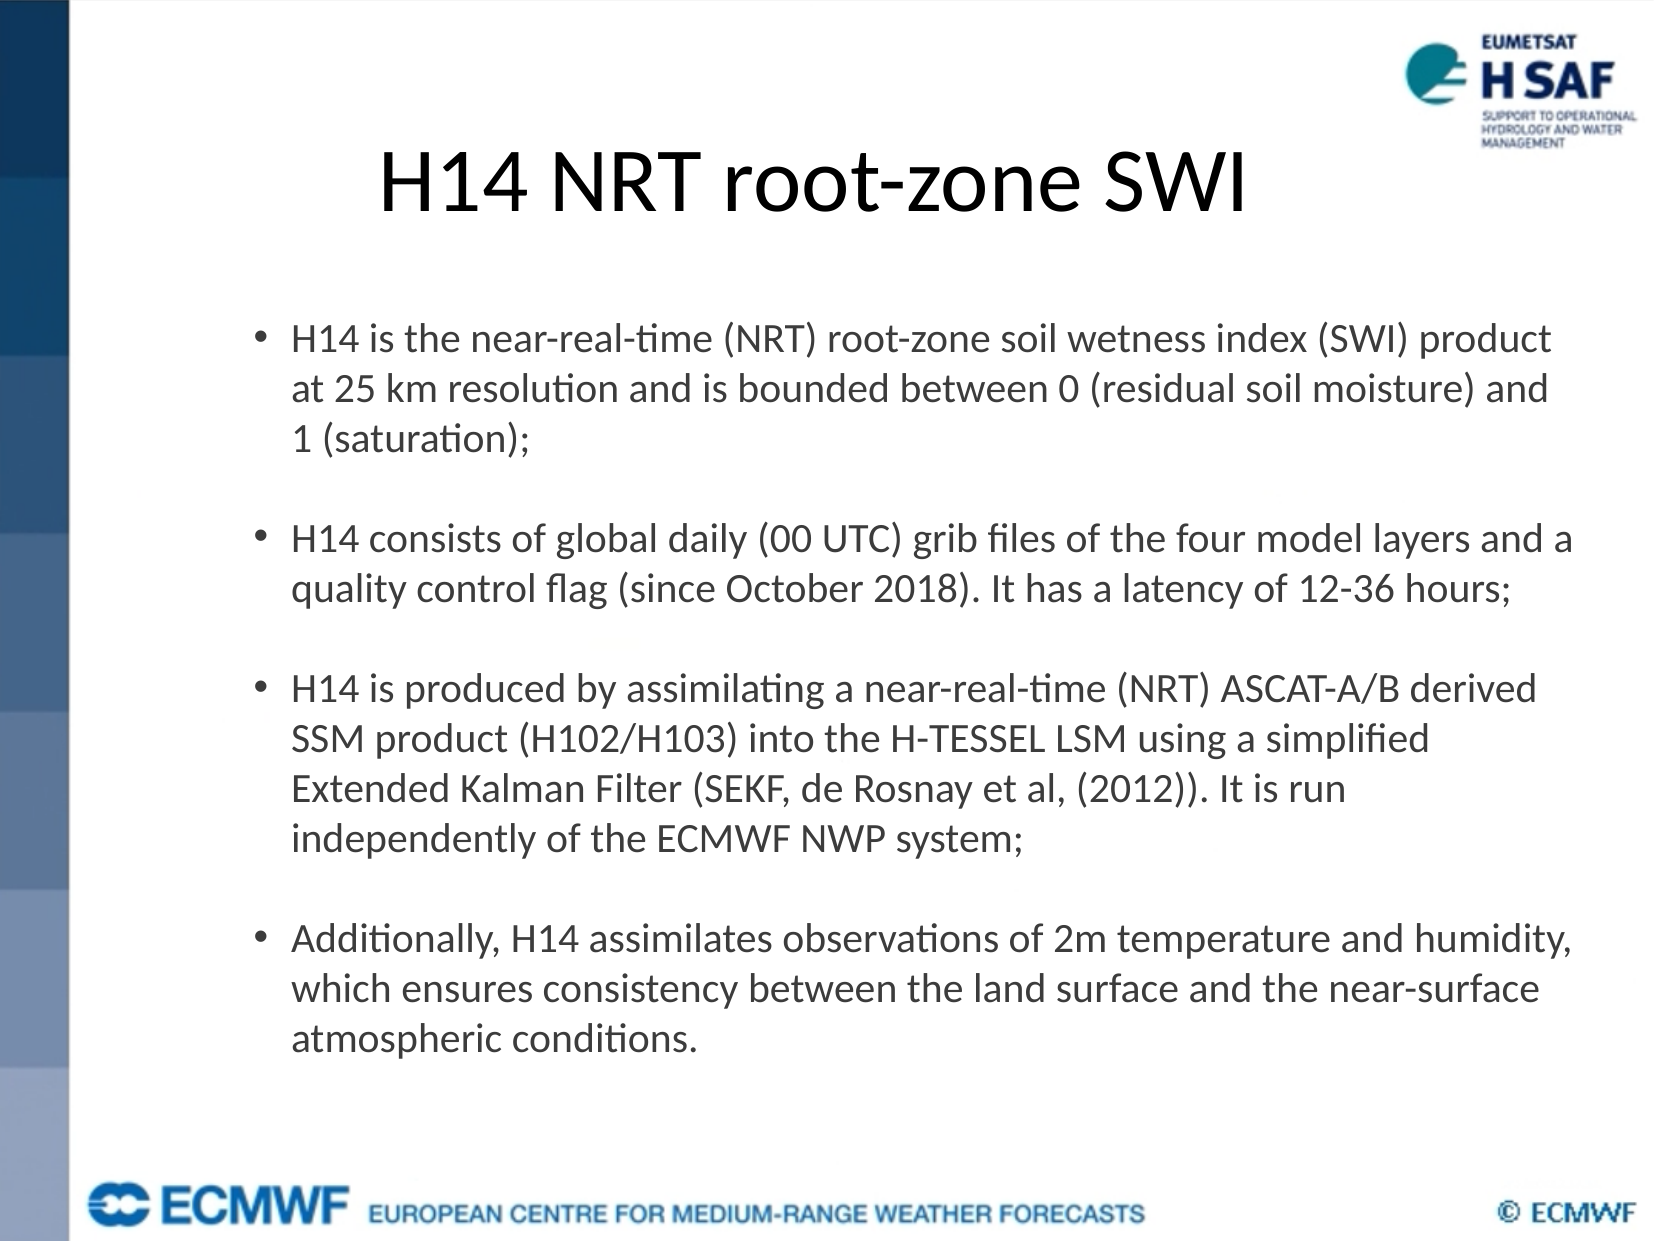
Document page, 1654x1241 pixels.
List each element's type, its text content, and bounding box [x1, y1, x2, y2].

text_box H14 NRT root-zone SWI [81, 70, 1570, 278]
text_box H14 is the near-real-time (NRT) root-zone soil wetness index (SWI) product at 25 km resolution and is bounded between 0 (residual soil moisture) and 1 (saturation); H14 consists of global daily (00 UTC) grib files of the four model layers and a quality control flag (since October 2018). It has a latency of 12-36 hours; H14 is produced by assimilating a near-real-time (NRT) ASCAT-A/B derived SSM product (H102/H103) into the H-TESSEL LSM using a simplified Extended Kalman Filter (SEKF, de Rosnay et al, (2012)). It is run independently of the ECMWF NWP system; Additionally, H14 assimilates observations of 2m temperature and humidity, which ensures consistency between the land surface and the near-surface atmospheric conditions. [163, 203, 1594, 1241]
picture [0, 0, 1654, 1241]
